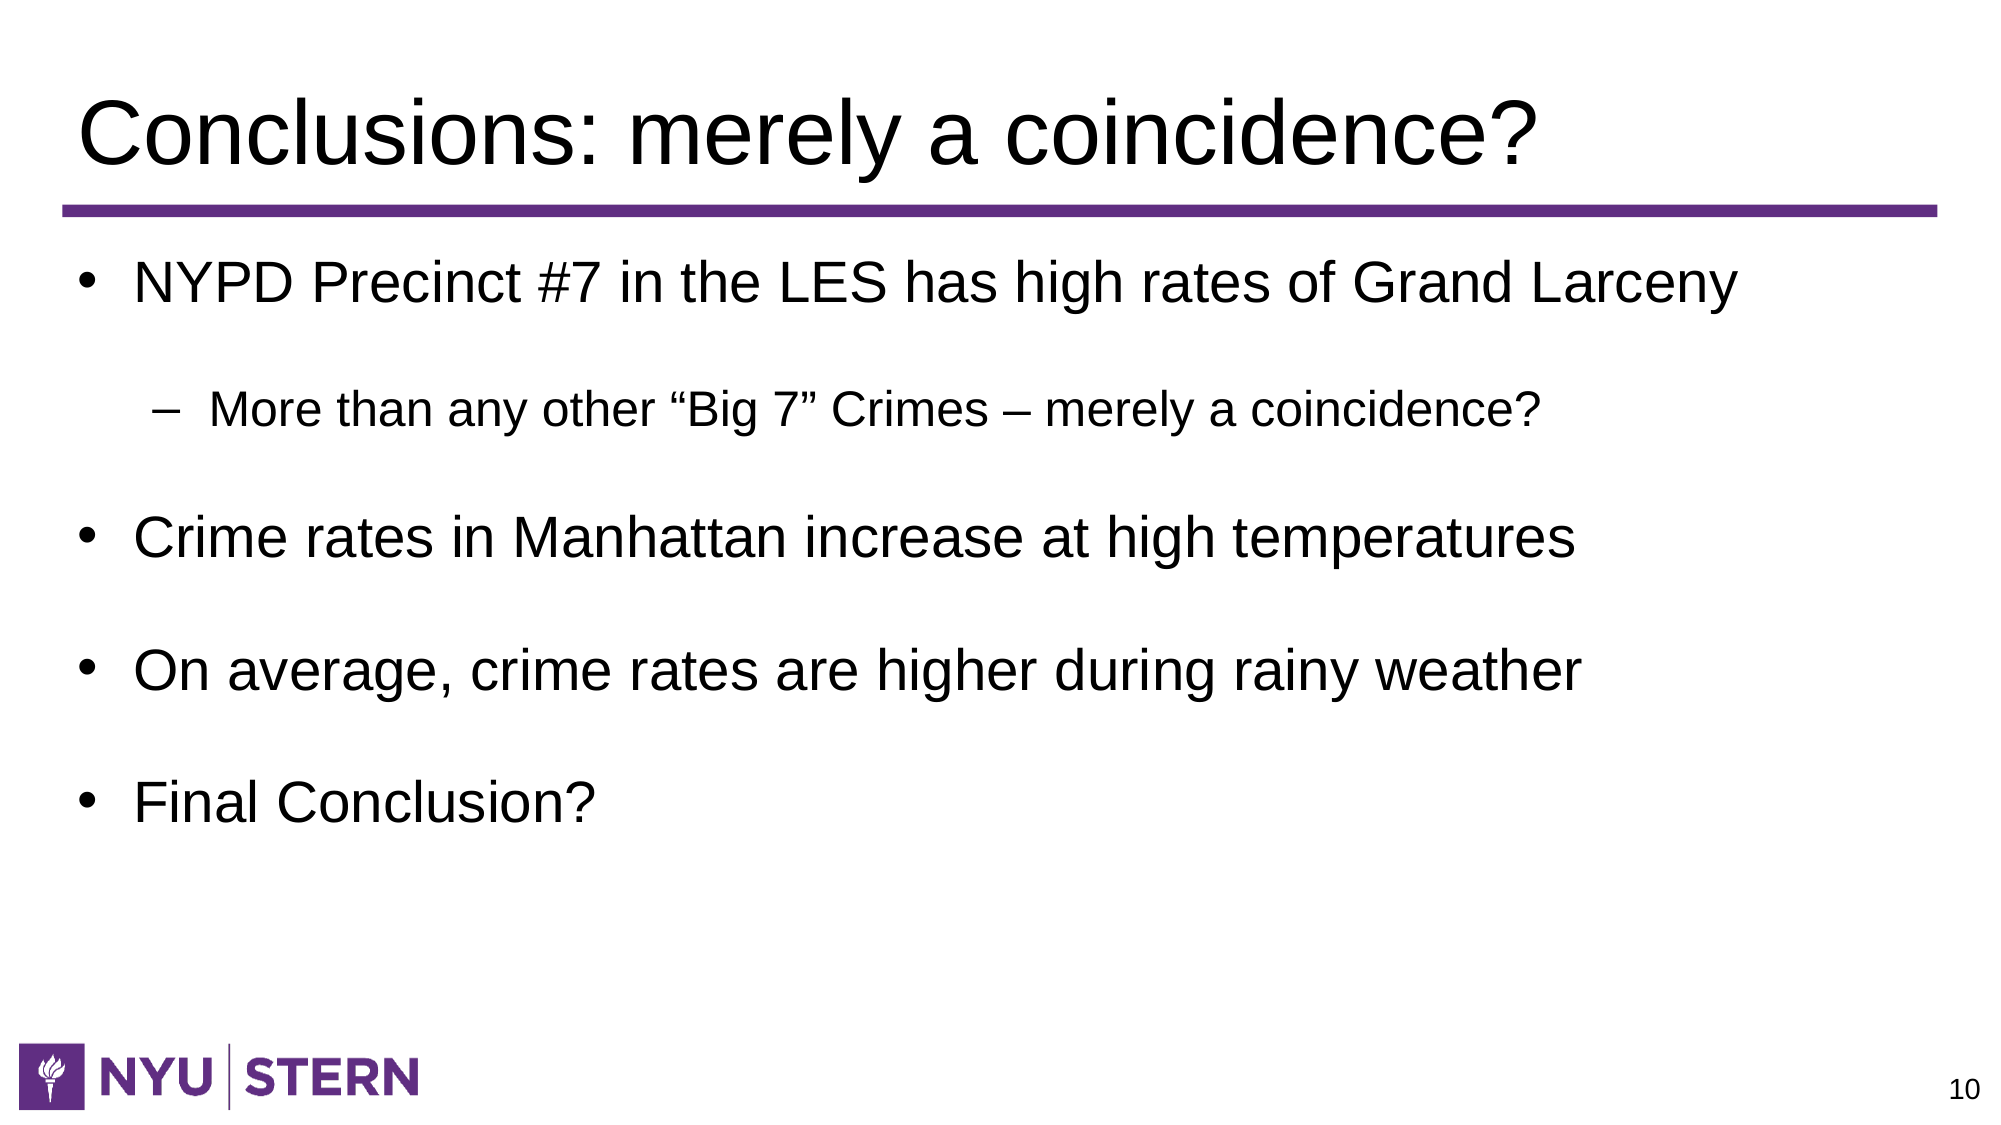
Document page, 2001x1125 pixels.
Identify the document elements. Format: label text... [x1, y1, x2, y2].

title Conclusions: merely a coincidence? [62, 4, 1938, 192]
list NYPD Precinct #7 in the LES has high rates of Grand Larceny More than any other “Big 7” Crimes – merely a coincidence? Crime rates in Manhattan increase at high temperatures On average, crime rates are higher during rainy weather Final Conclusion? [62, 236, 1938, 951]
slide_number 10 [1831, 1052, 1996, 1113]
picture [14, 1040, 424, 1113]
